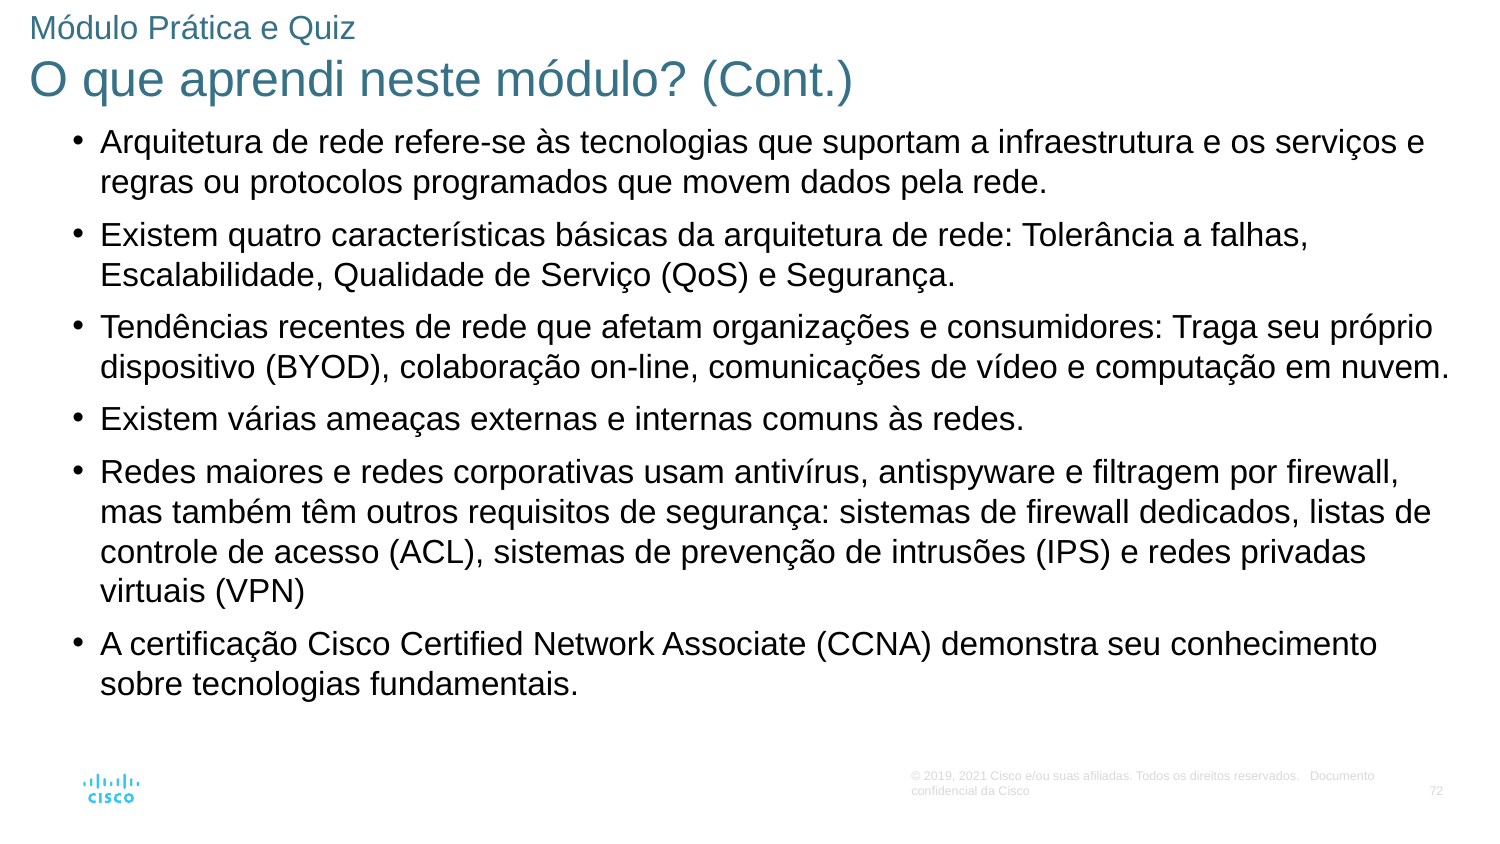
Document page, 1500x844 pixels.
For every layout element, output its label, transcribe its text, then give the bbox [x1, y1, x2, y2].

title Módulo Prática e Quiz O que aprendi neste módulo? (Cont.) [14, 0, 1500, 112]
list Arquitetura de rede refere-se às tecnologias que suportam a infraestrutura e os serviços e regras ou protocolos programados que movem dados pela rede. Existem quatro características básicas da arquitetura de rede: Tolerância a falhas, Escalabilidade, Qualidade de Serviço (QoS) e Segurança. Tendências recentes de rede que afetam organizações e consumidores: Traga seu próprio dispositivo (BYOD), colaboração on-line, comunicações de vídeo e computação em nuvem. Existem várias ameaças externas e internas comuns às redes. Redes maiores e redes corporativas usam antivírus, antispyware e filtragem por firewall, mas também têm outros requisitos de segurança: sistemas de firewall dedicados, listas de controle de acesso (ACL), sistemas de prevenção de intrusões (IPS) e redes privadas virtuais (VPN) A certificação Cisco Certified Network Associate (CCNA) demonstra seu conhecimento sobre tecnologias fundamentais. [14, 112, 1500, 752]
